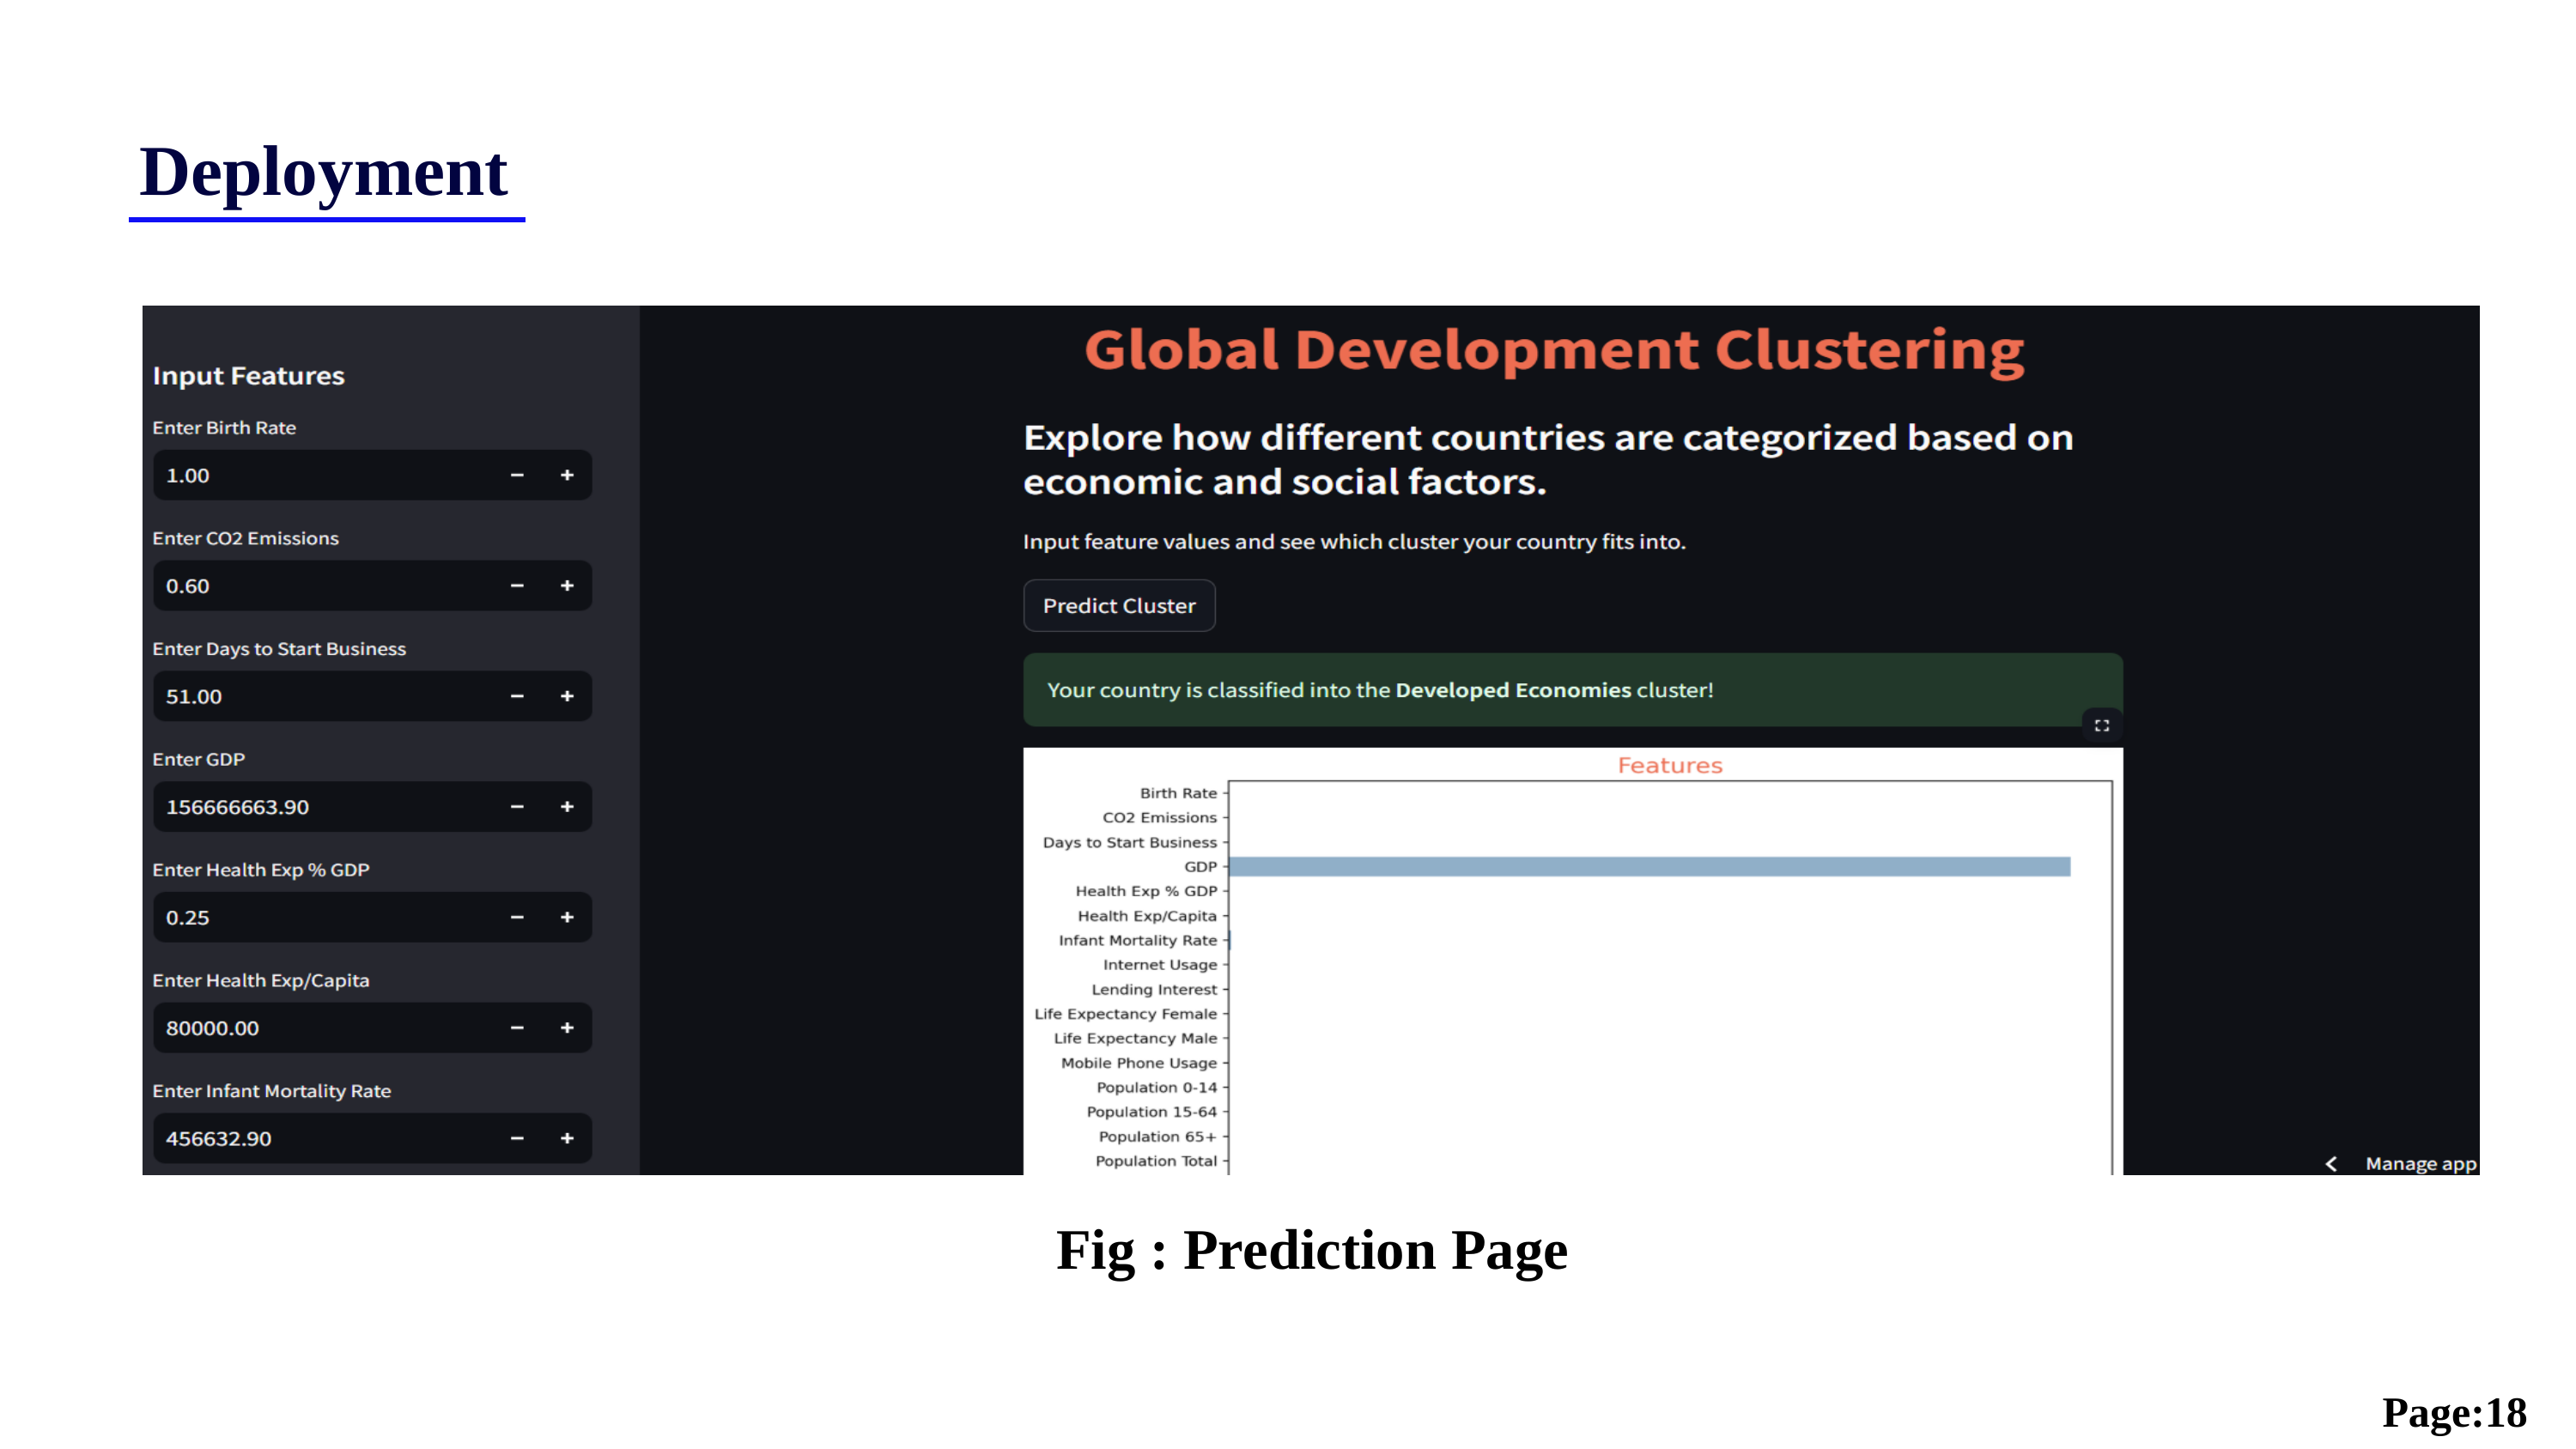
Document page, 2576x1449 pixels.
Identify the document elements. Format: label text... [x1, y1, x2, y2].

text_box Page:18 [2339, 1367, 2571, 1419]
picture [143, 305, 2480, 1175]
text_box Fig : Prediction Page [676, 1205, 1965, 1288]
text_box Deployment [139, 109, 1836, 210]
